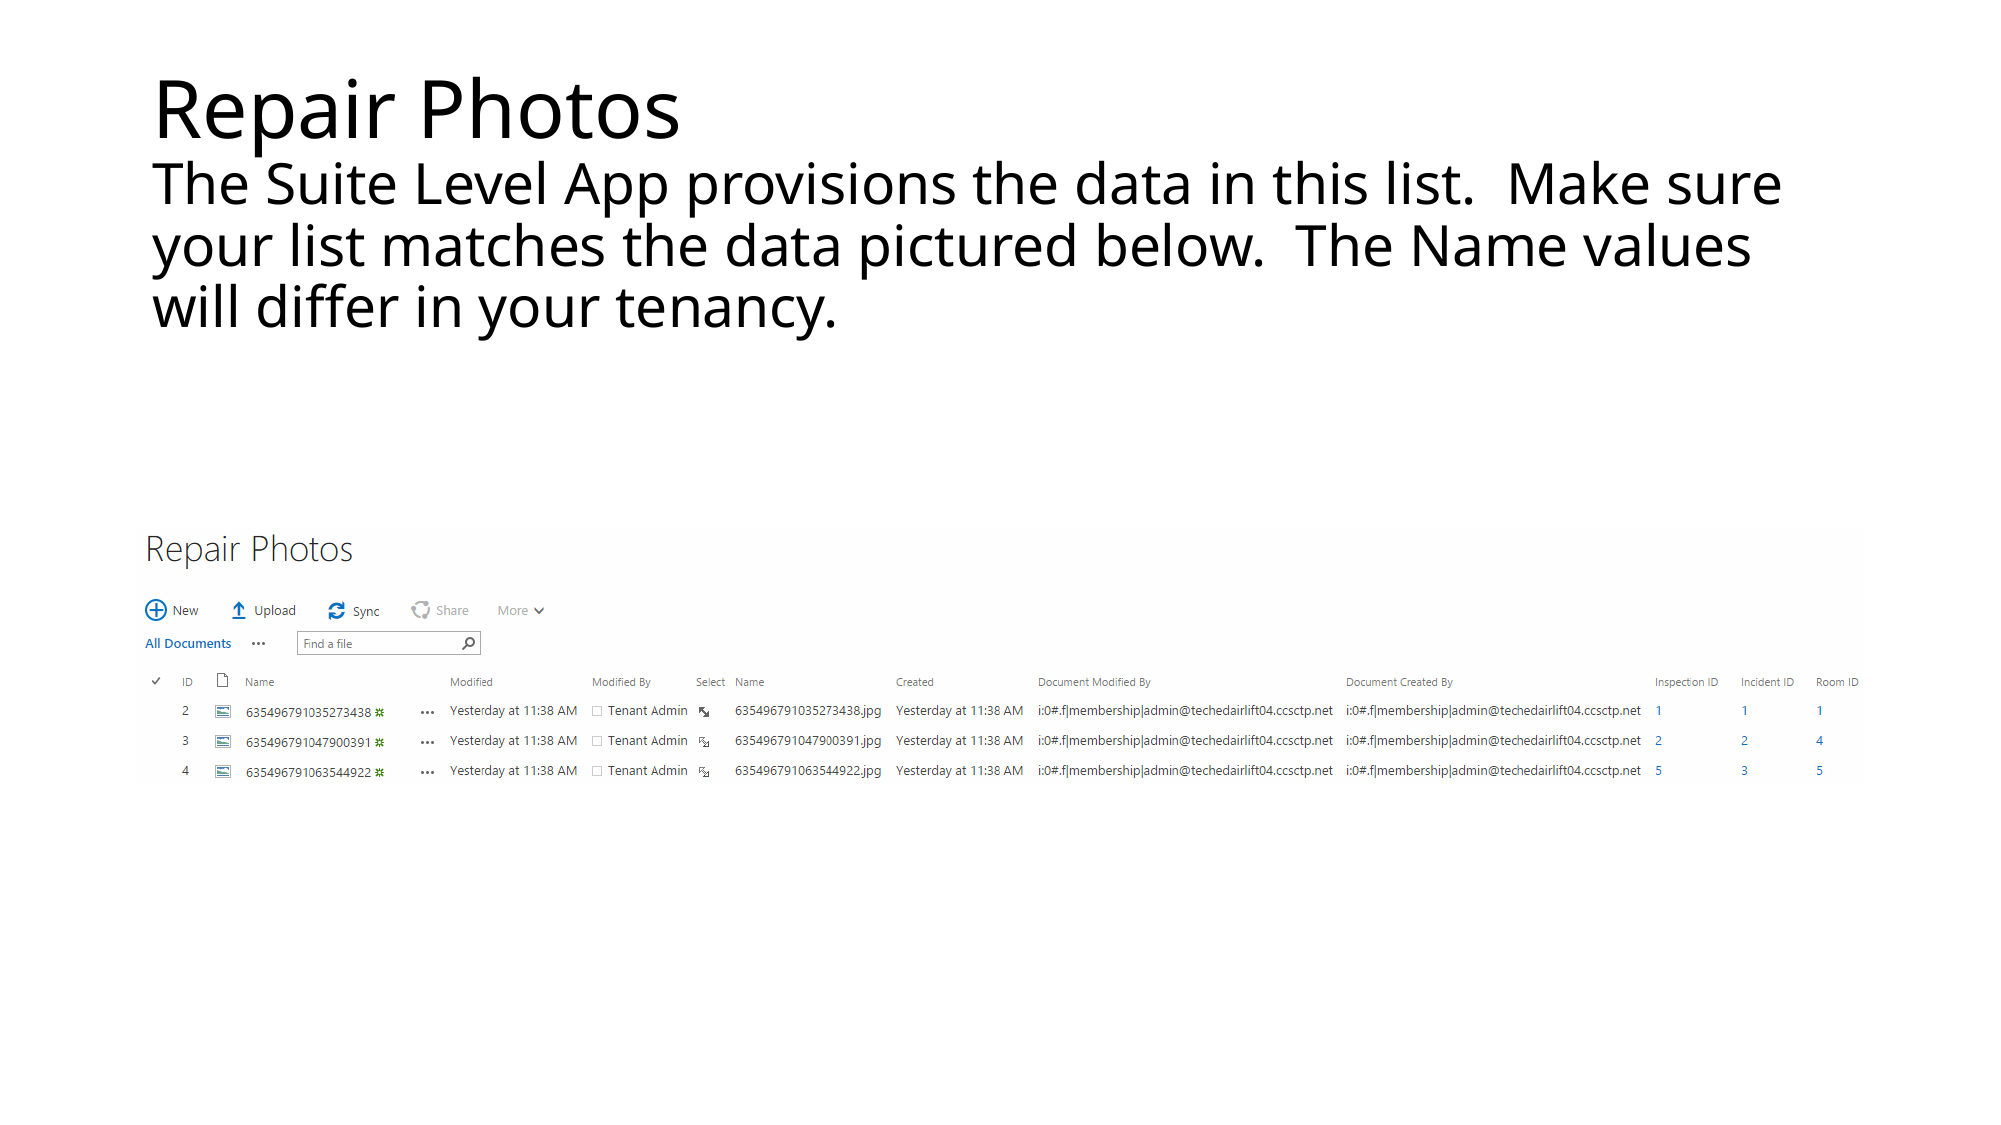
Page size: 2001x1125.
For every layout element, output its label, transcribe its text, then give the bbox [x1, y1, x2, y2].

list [137, 528, 1863, 785]
title Repair Photos The Suite Level App provisions the data in this list. Make sure your list matches the data pictured below. The Name values will differ in your tenancy. [137, 59, 1863, 349]
